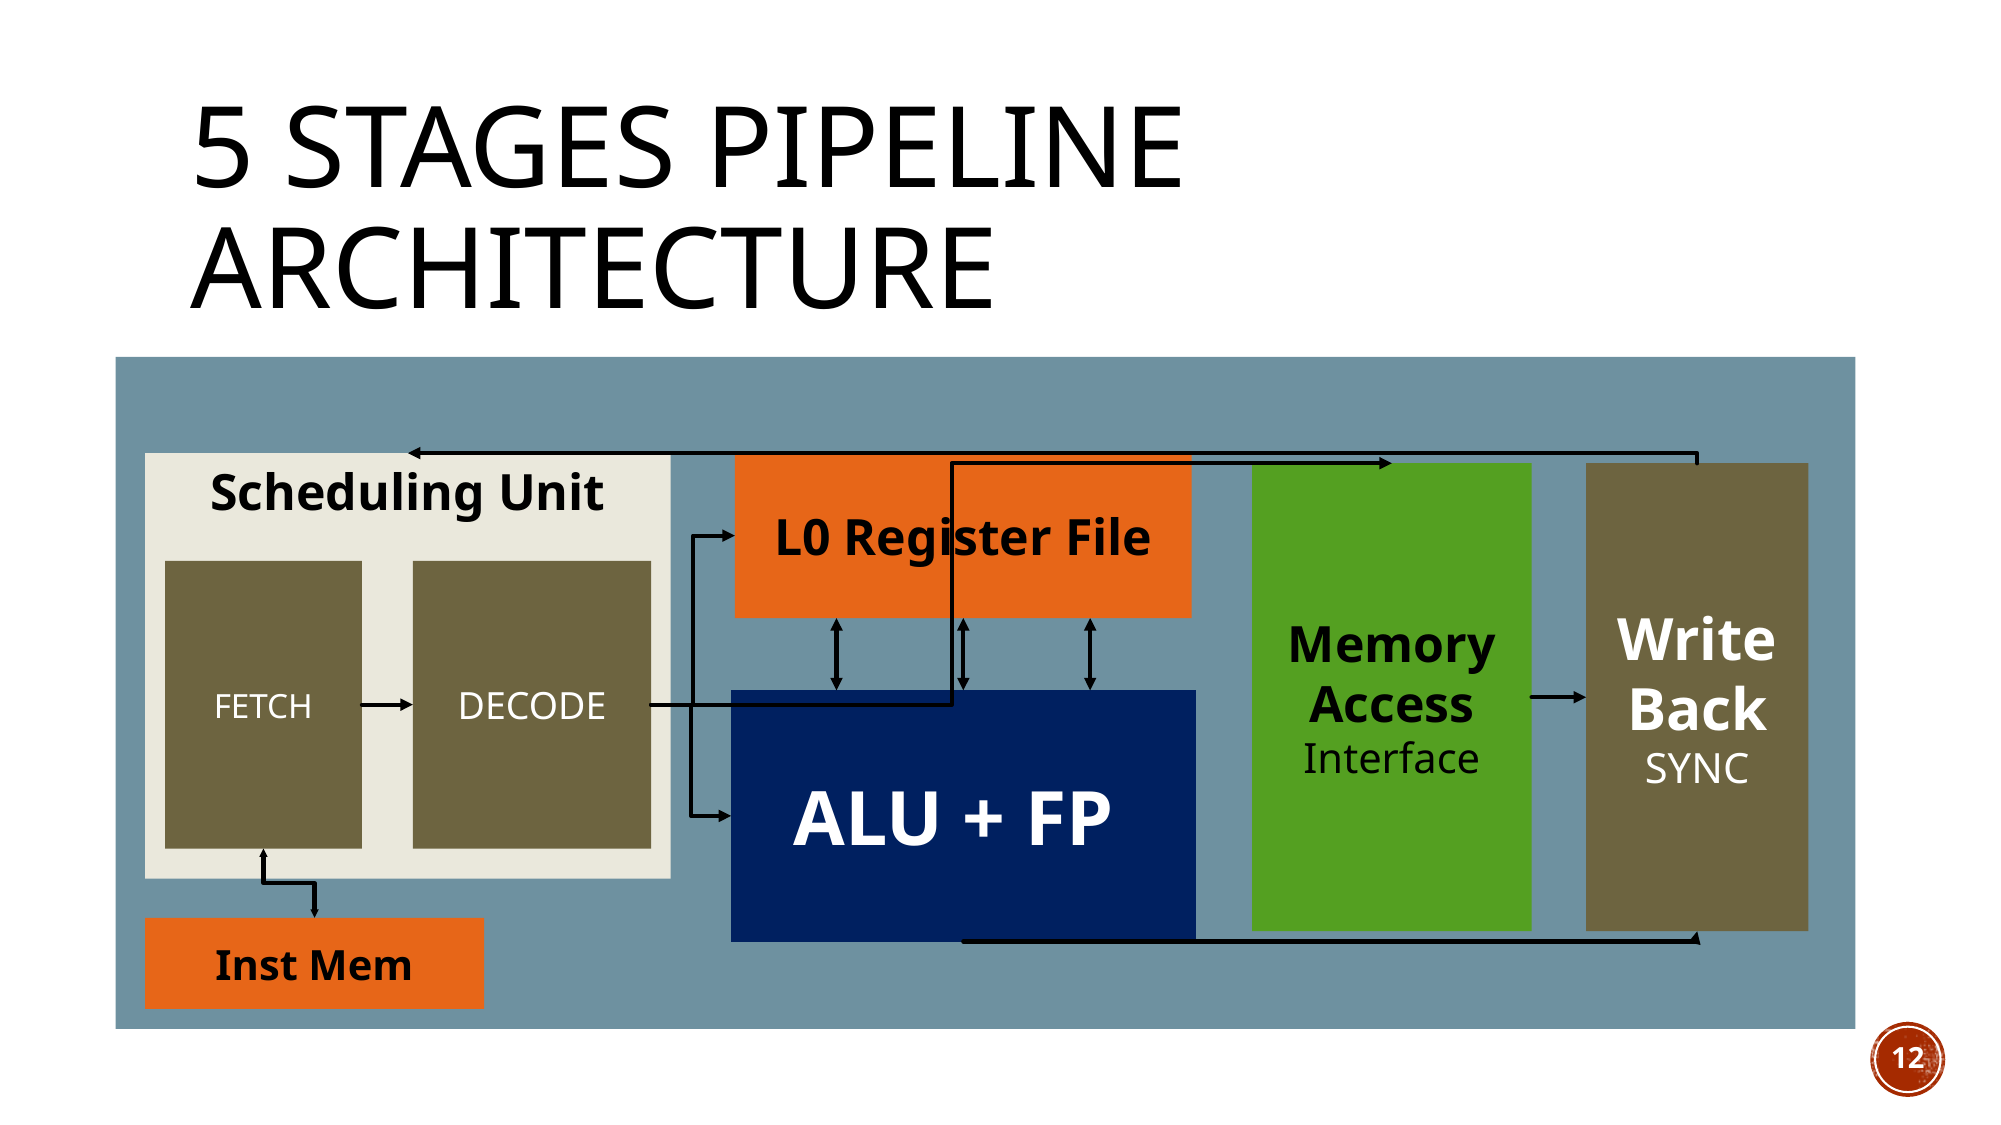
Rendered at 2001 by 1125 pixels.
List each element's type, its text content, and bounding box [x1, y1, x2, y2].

title 5 Stages Pipeline architecture [175, 79, 1826, 344]
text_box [117, 358, 1854, 1028]
slide_number 12 [1855, 1028, 1961, 1089]
